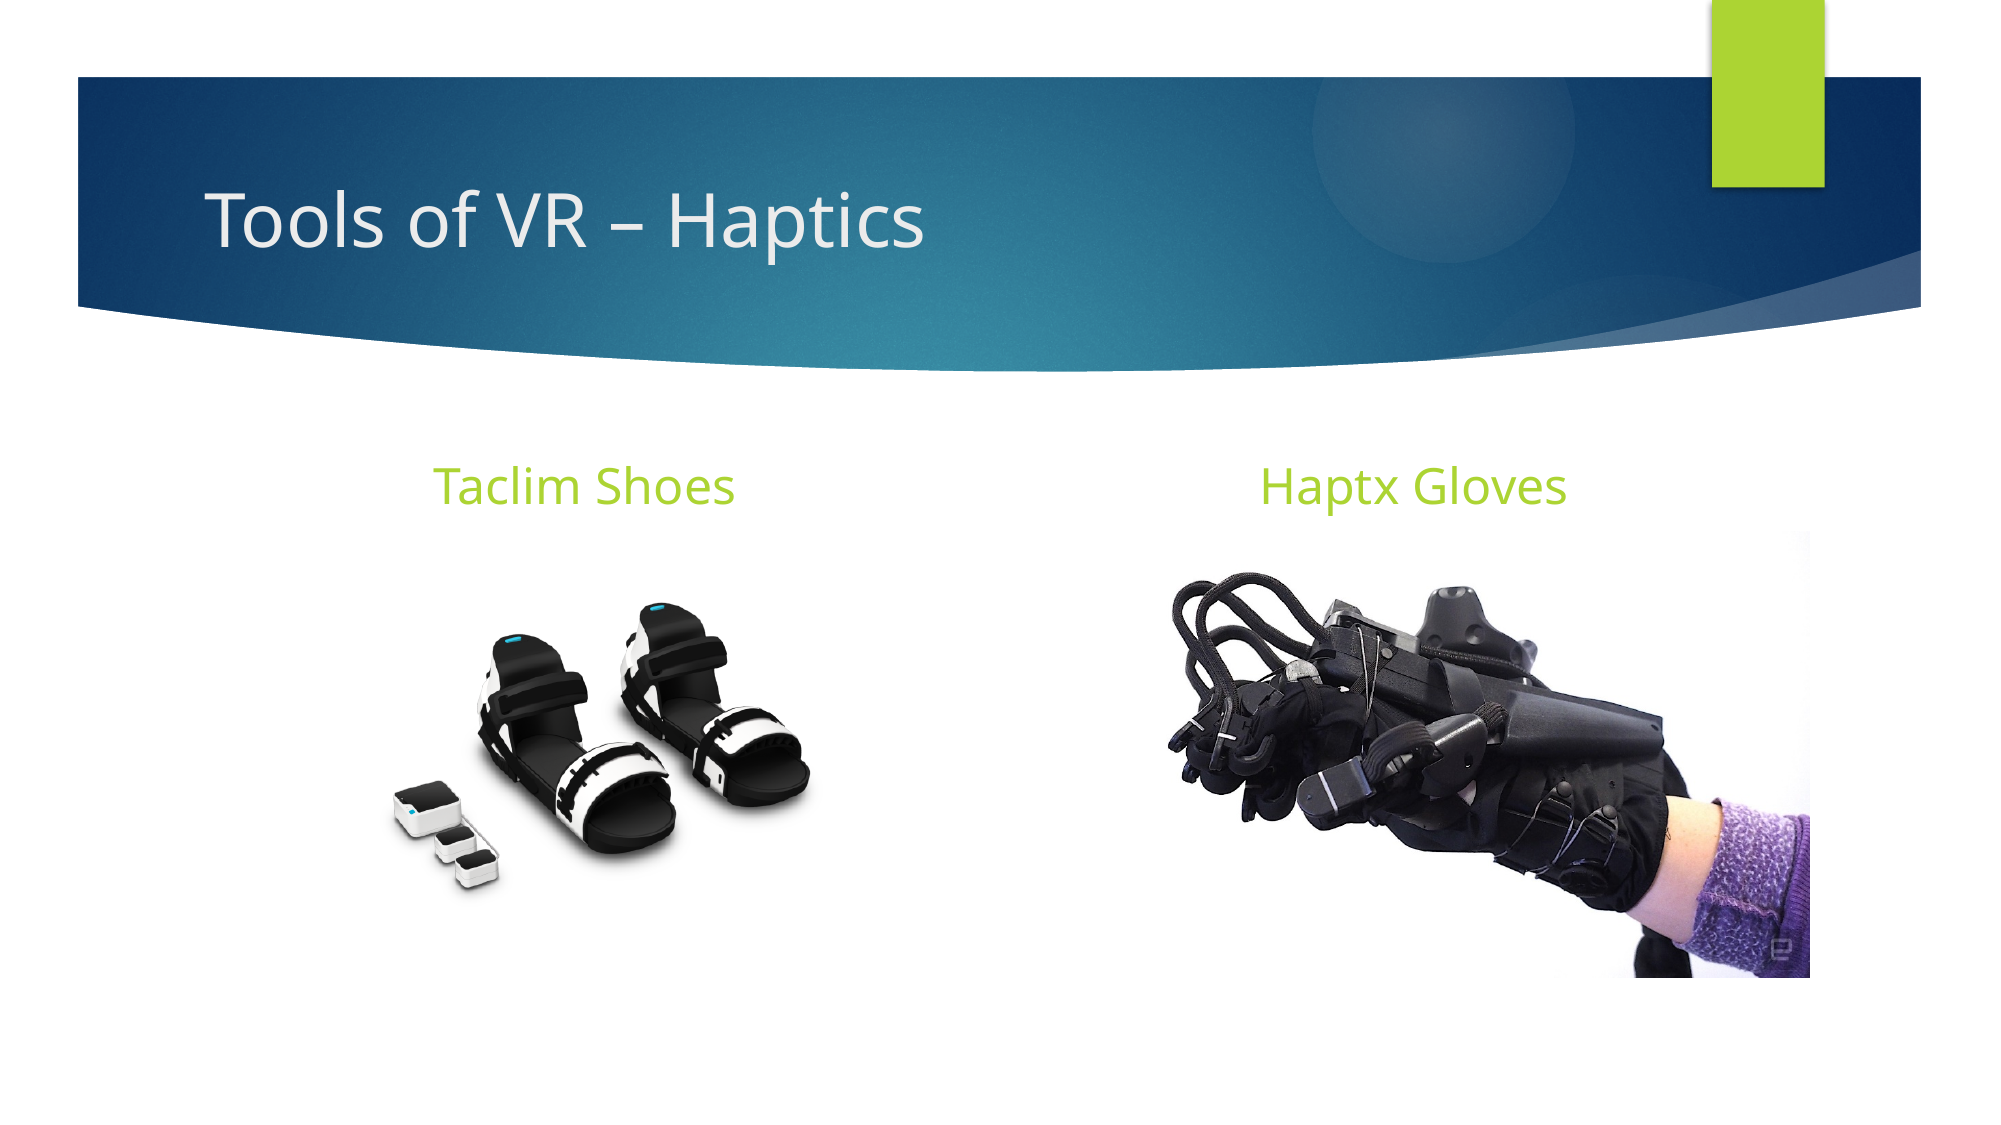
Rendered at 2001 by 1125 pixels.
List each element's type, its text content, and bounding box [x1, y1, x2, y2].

list Haptx Gloves [1018, 427, 1810, 522]
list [189, 535, 982, 974]
title Tools of VR – Haptics [189, 159, 1627, 276]
list Taclim Shoes [189, 427, 981, 522]
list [1018, 531, 1811, 978]
